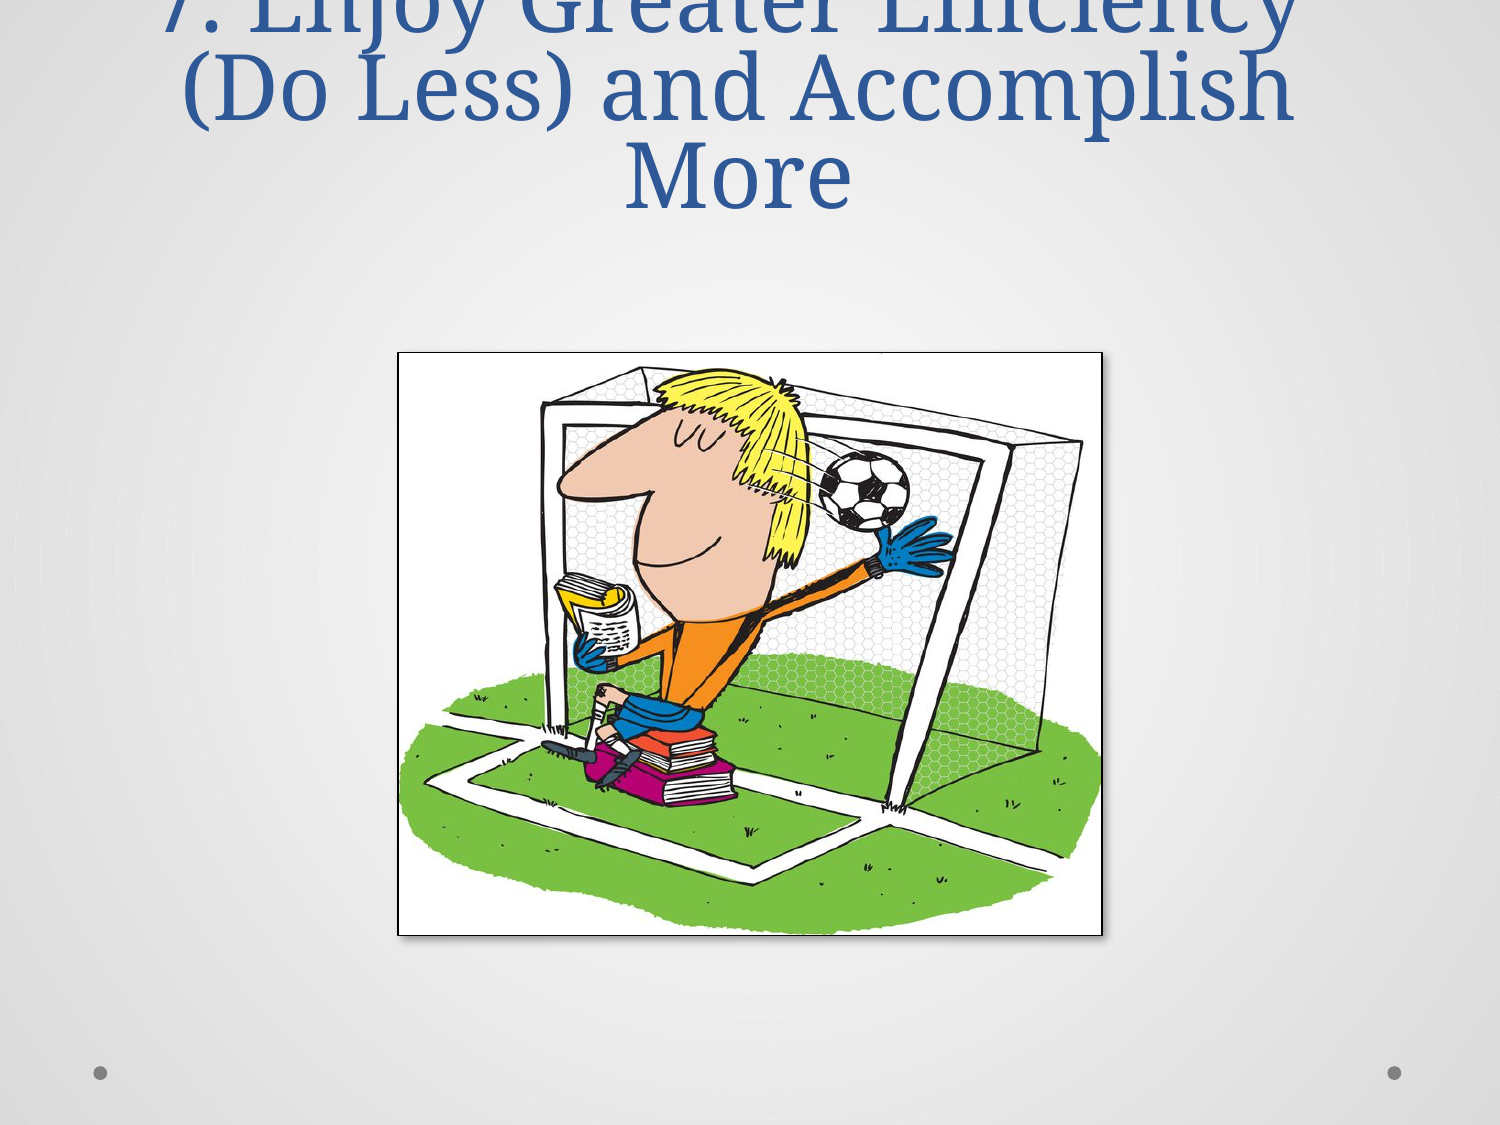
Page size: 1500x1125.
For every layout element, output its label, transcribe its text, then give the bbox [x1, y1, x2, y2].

picture [398, 353, 1102, 936]
title 7. Enjoy Greater Efficiency (Do Less) and Accomplish More [64, 90, 1415, 354]
